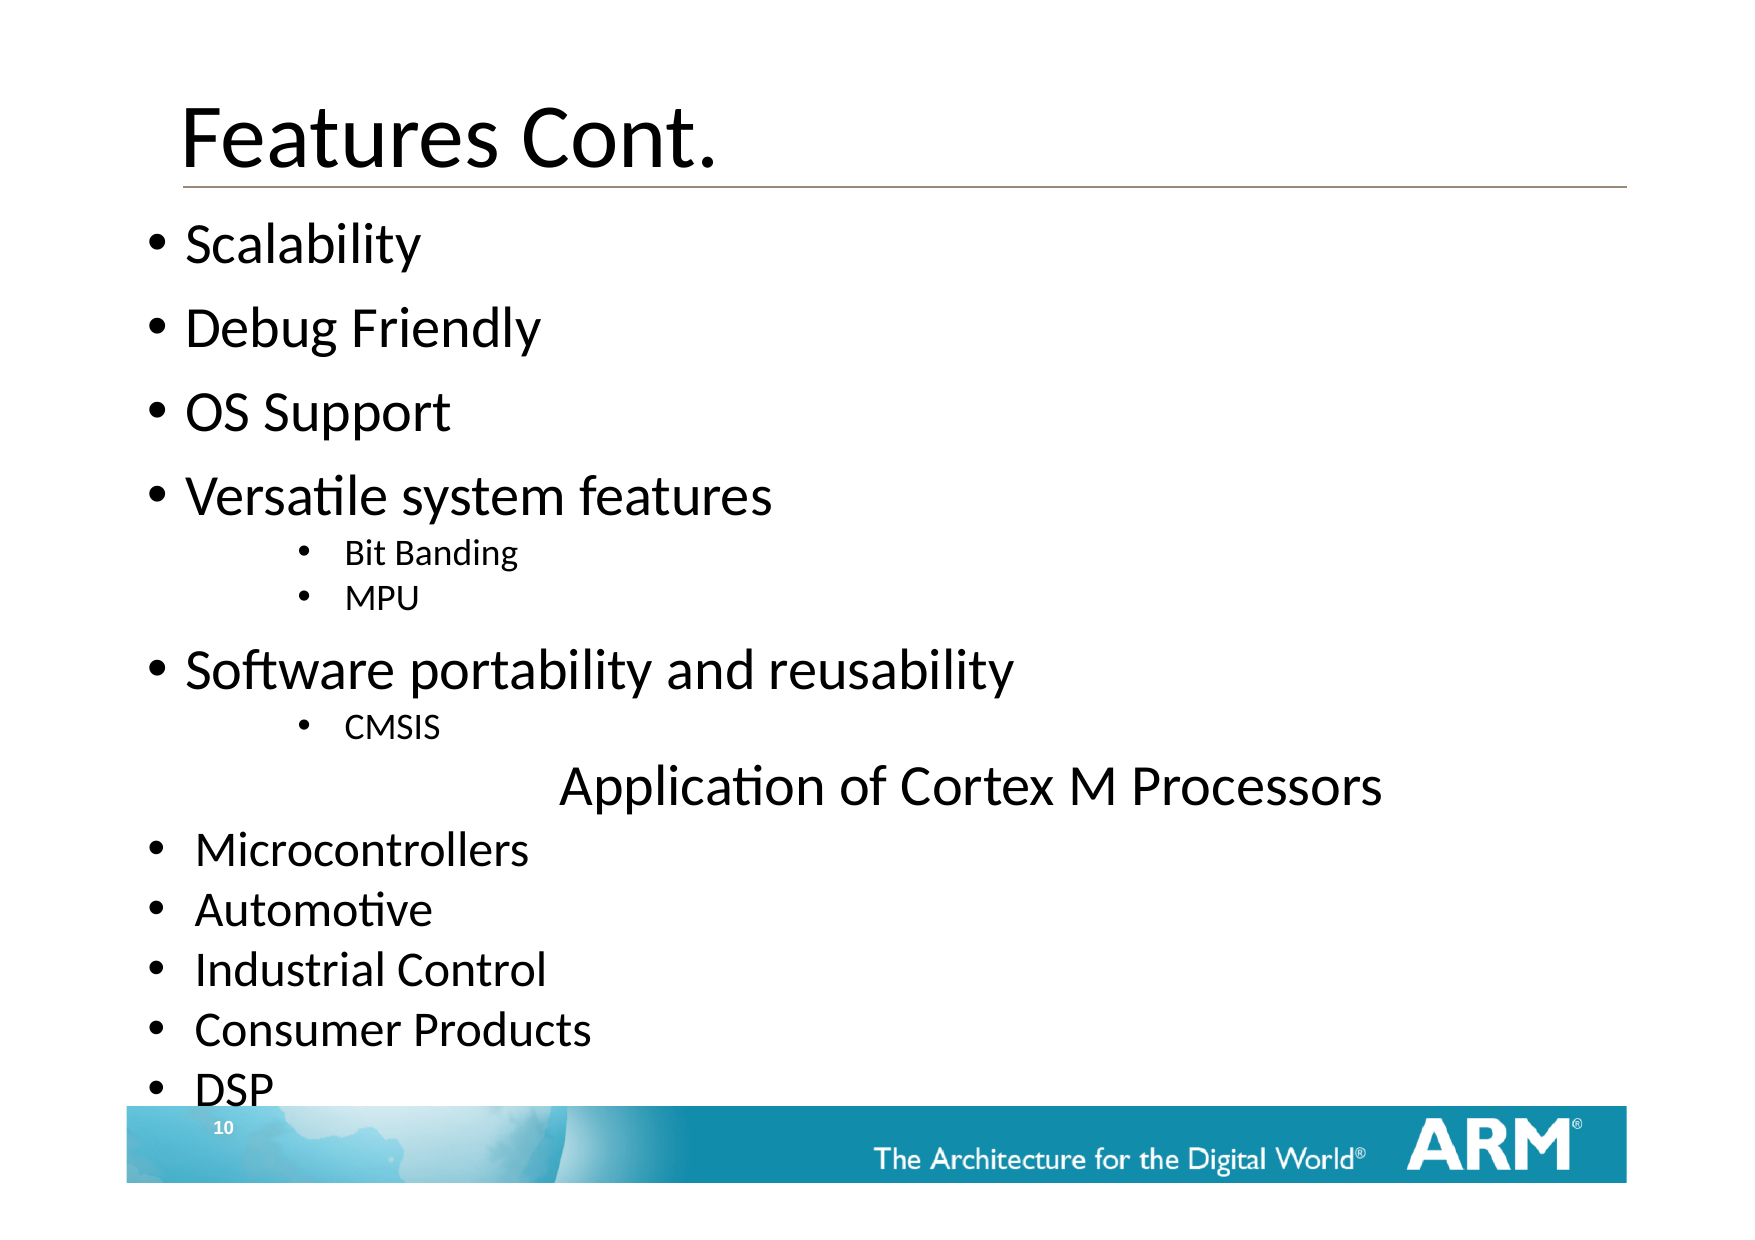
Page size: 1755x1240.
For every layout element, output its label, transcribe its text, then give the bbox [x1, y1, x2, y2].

picture [126, 1106, 132, 1183]
text_box Scalability Debug Friendly OS Support Versatile system features Bit Banding MPU Software portability and reusability CMSIS Application of Cortex M Processors Microcontrollers Automotive Industrial Control Consumer Products DSP [132, 206, 1755, 1240]
title Features Cont. [180, 88, 1588, 180]
